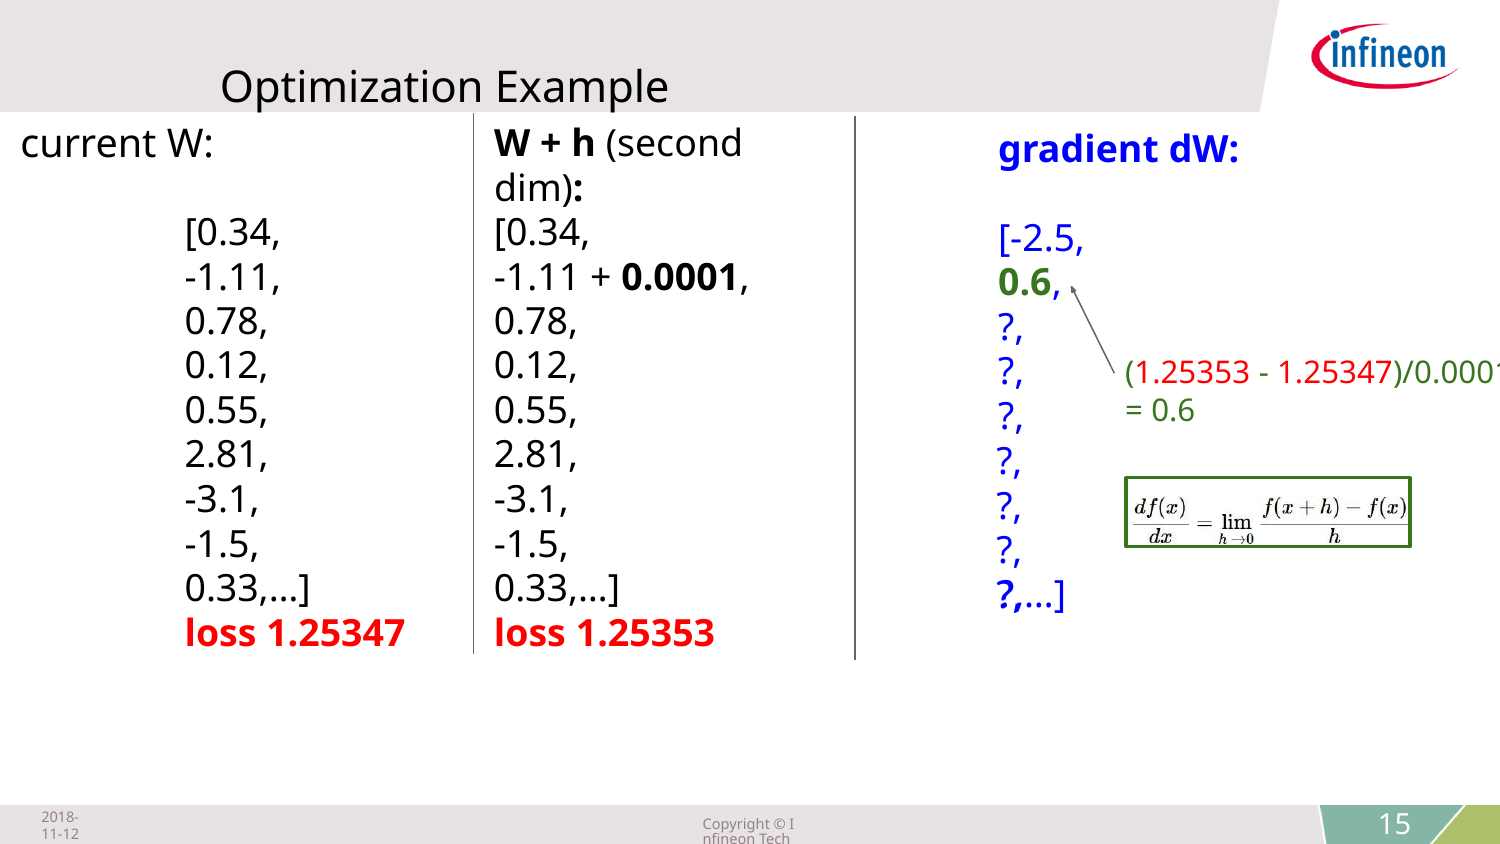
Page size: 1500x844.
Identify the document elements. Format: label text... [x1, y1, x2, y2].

picture [0, 0, 1500, 112]
text_box [0.34, -1.11 + 0.0001, 0.78, 0.12, 0.55, 2.81, -3.1, -1.5, 0.33,…] loss 1.25353 [492, 206, 837, 654]
text_box ?,…] [996, 568, 1115, 616]
text_box W + h (second dim): [492, 117, 821, 206]
slide_number 15 [1364, 806, 1412, 844]
text_box [1129, 484, 1412, 551]
title current W: [20, 69, 243, 168]
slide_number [41, 806, 89, 844]
text_box (1.25353 - 1.25347)/0.0001 = 0.6 [1114, 344, 1500, 428]
text_box [1125, 477, 1411, 547]
picture [0, 805, 1500, 844]
text_box [-2.5, 0.6, ?, ?, ?, [996, 212, 1115, 438]
footer Copyright © Infineon Technologies AG 2018. All rights reserved. [702, 806, 798, 844]
text_box [0.34, -1.11, 0.78, 0.12, 0.55, 2.81, -3.1, -1.5, 0.33,…] loss 1.25347 [182, 206, 473, 654]
text_box ?, ?, ?, ?, [996, 441, 1070, 568]
text_box gradient dW: [996, 123, 1282, 170]
text_box Optimization Example [218, 57, 1215, 112]
